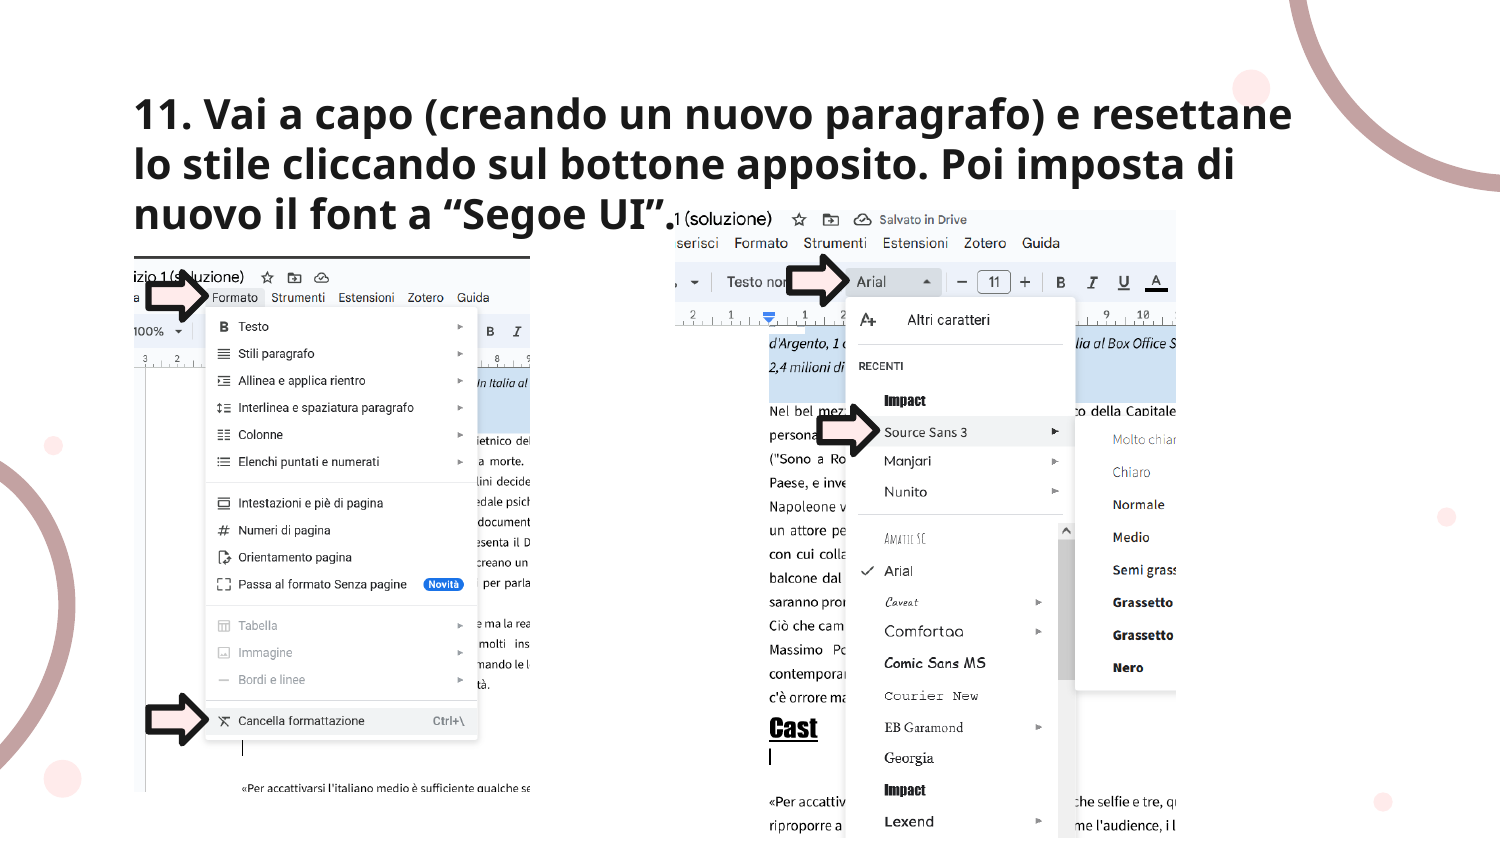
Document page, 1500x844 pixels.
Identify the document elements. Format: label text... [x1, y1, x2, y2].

title 11. Vai a capo (creando un nuovo paragrafo) e resettane lo stile cliccando sul bottone apposito. Poi imposta di nuovo il font a “Segoe UI”. [118, 72, 1349, 167]
picture [134, 256, 531, 793]
picture [674, 210, 1176, 838]
